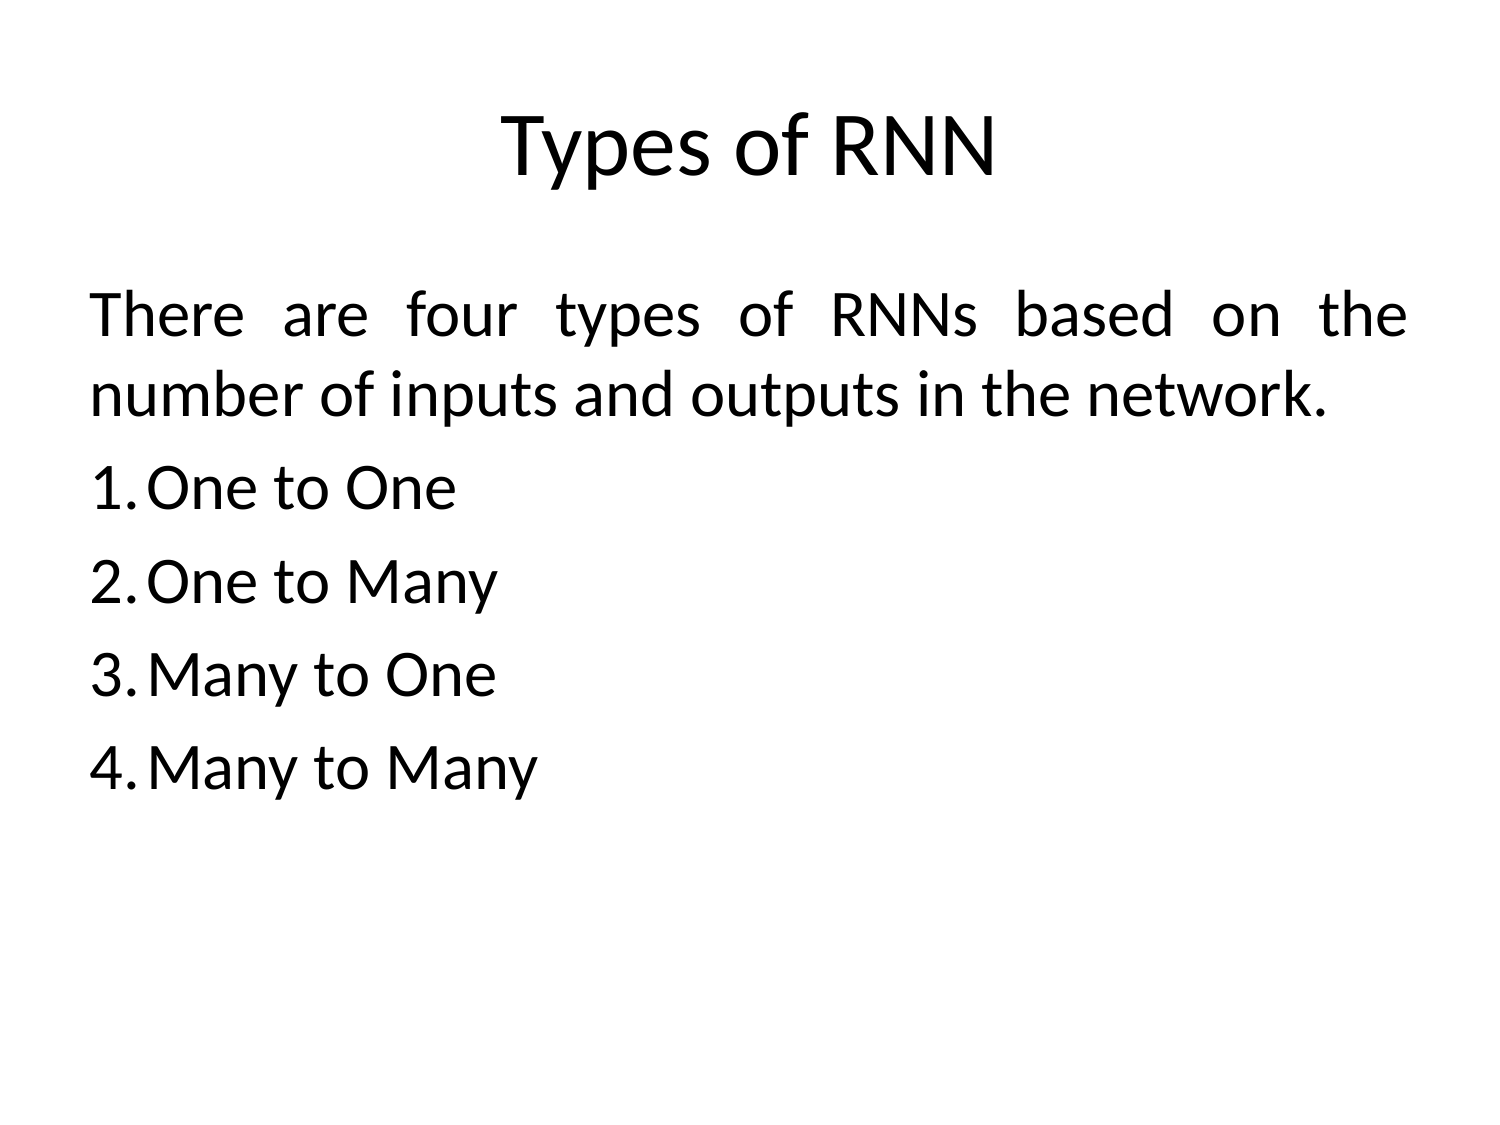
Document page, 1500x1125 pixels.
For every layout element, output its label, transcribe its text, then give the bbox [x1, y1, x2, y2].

list There are four types of RNNs based on the number of inputs and outputs in the network. One to One One to Many Many to One Many to Many [74, 262, 1426, 1006]
title Types of RNN [74, 44, 1426, 233]
